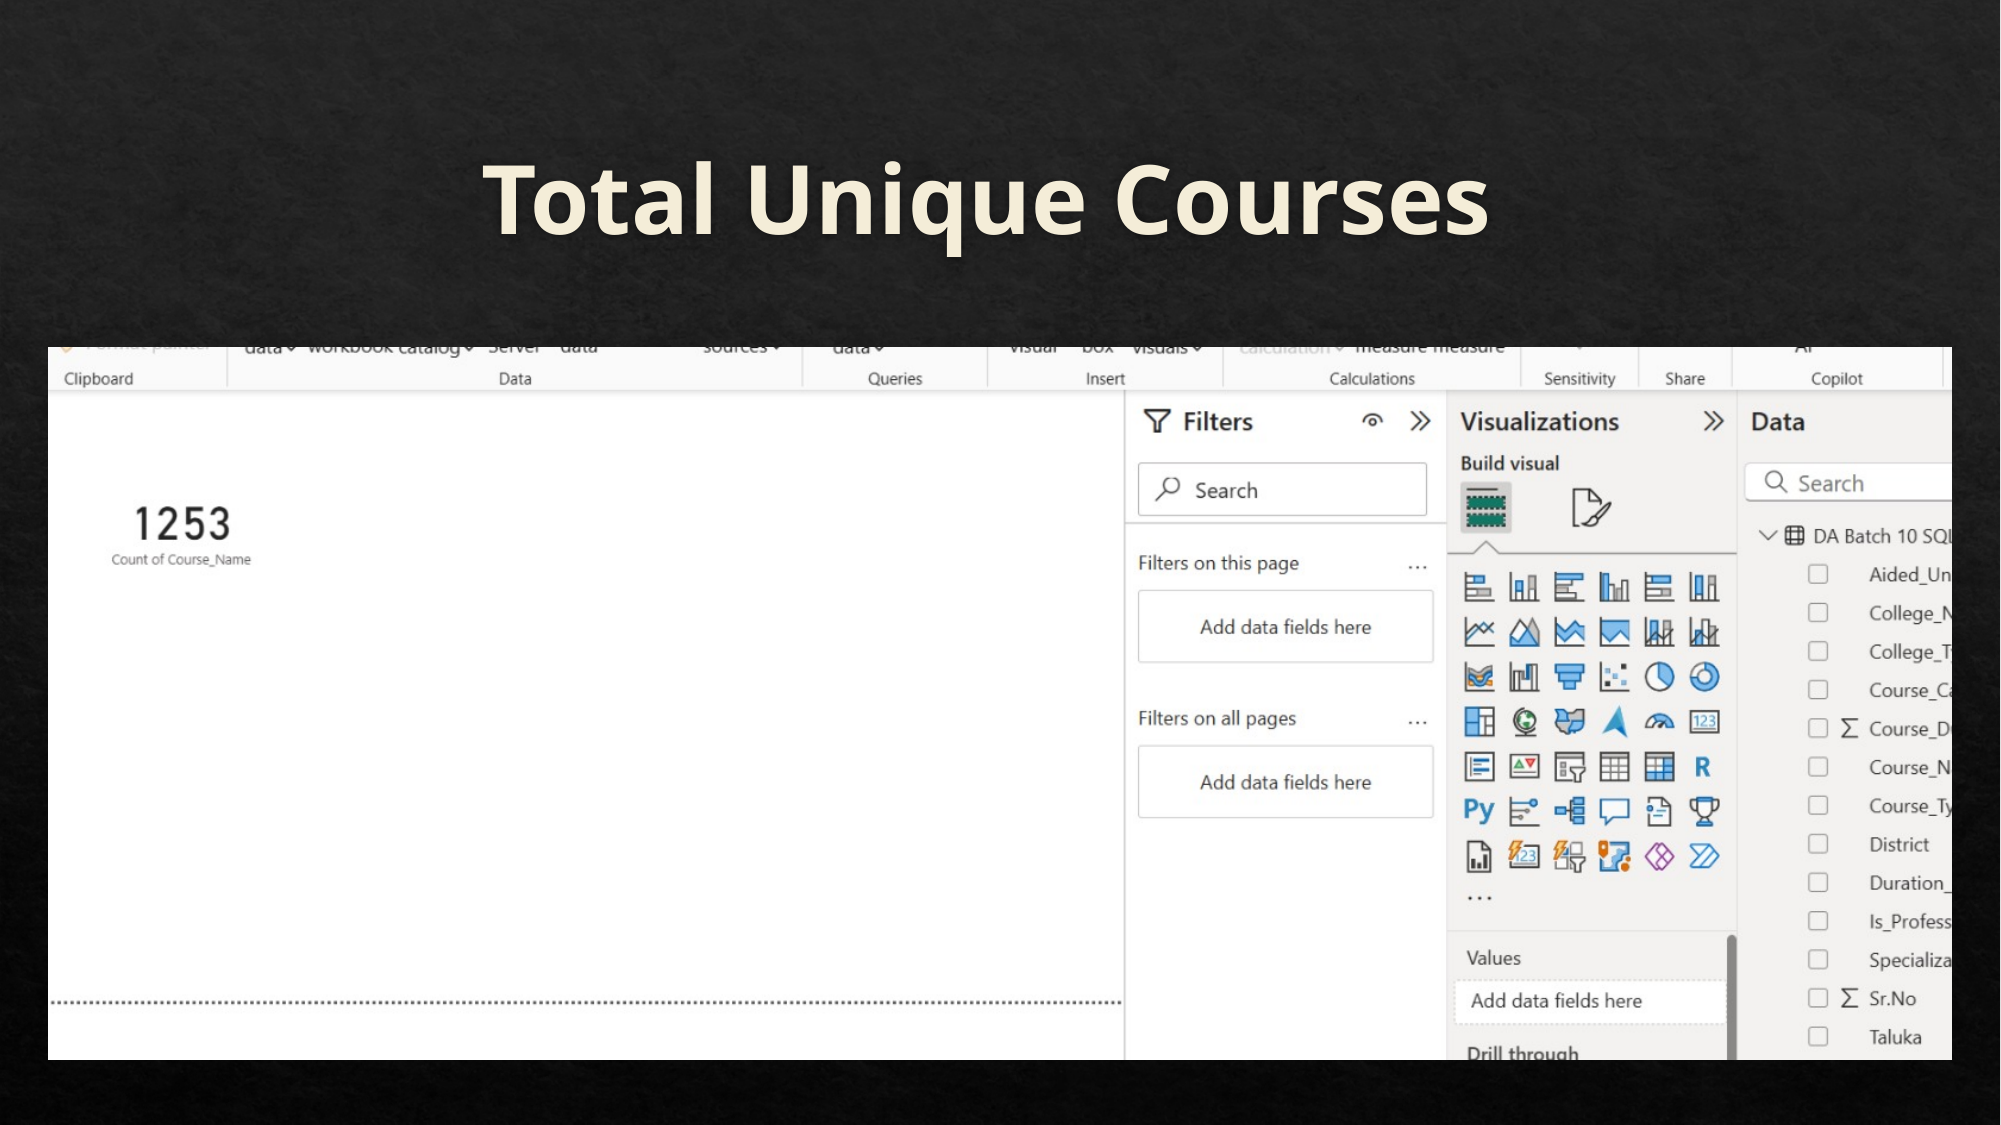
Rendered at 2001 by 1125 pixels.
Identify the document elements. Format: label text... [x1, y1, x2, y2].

picture [48, 347, 1952, 1060]
title Total Unique Courses [149, 99, 1849, 307]
